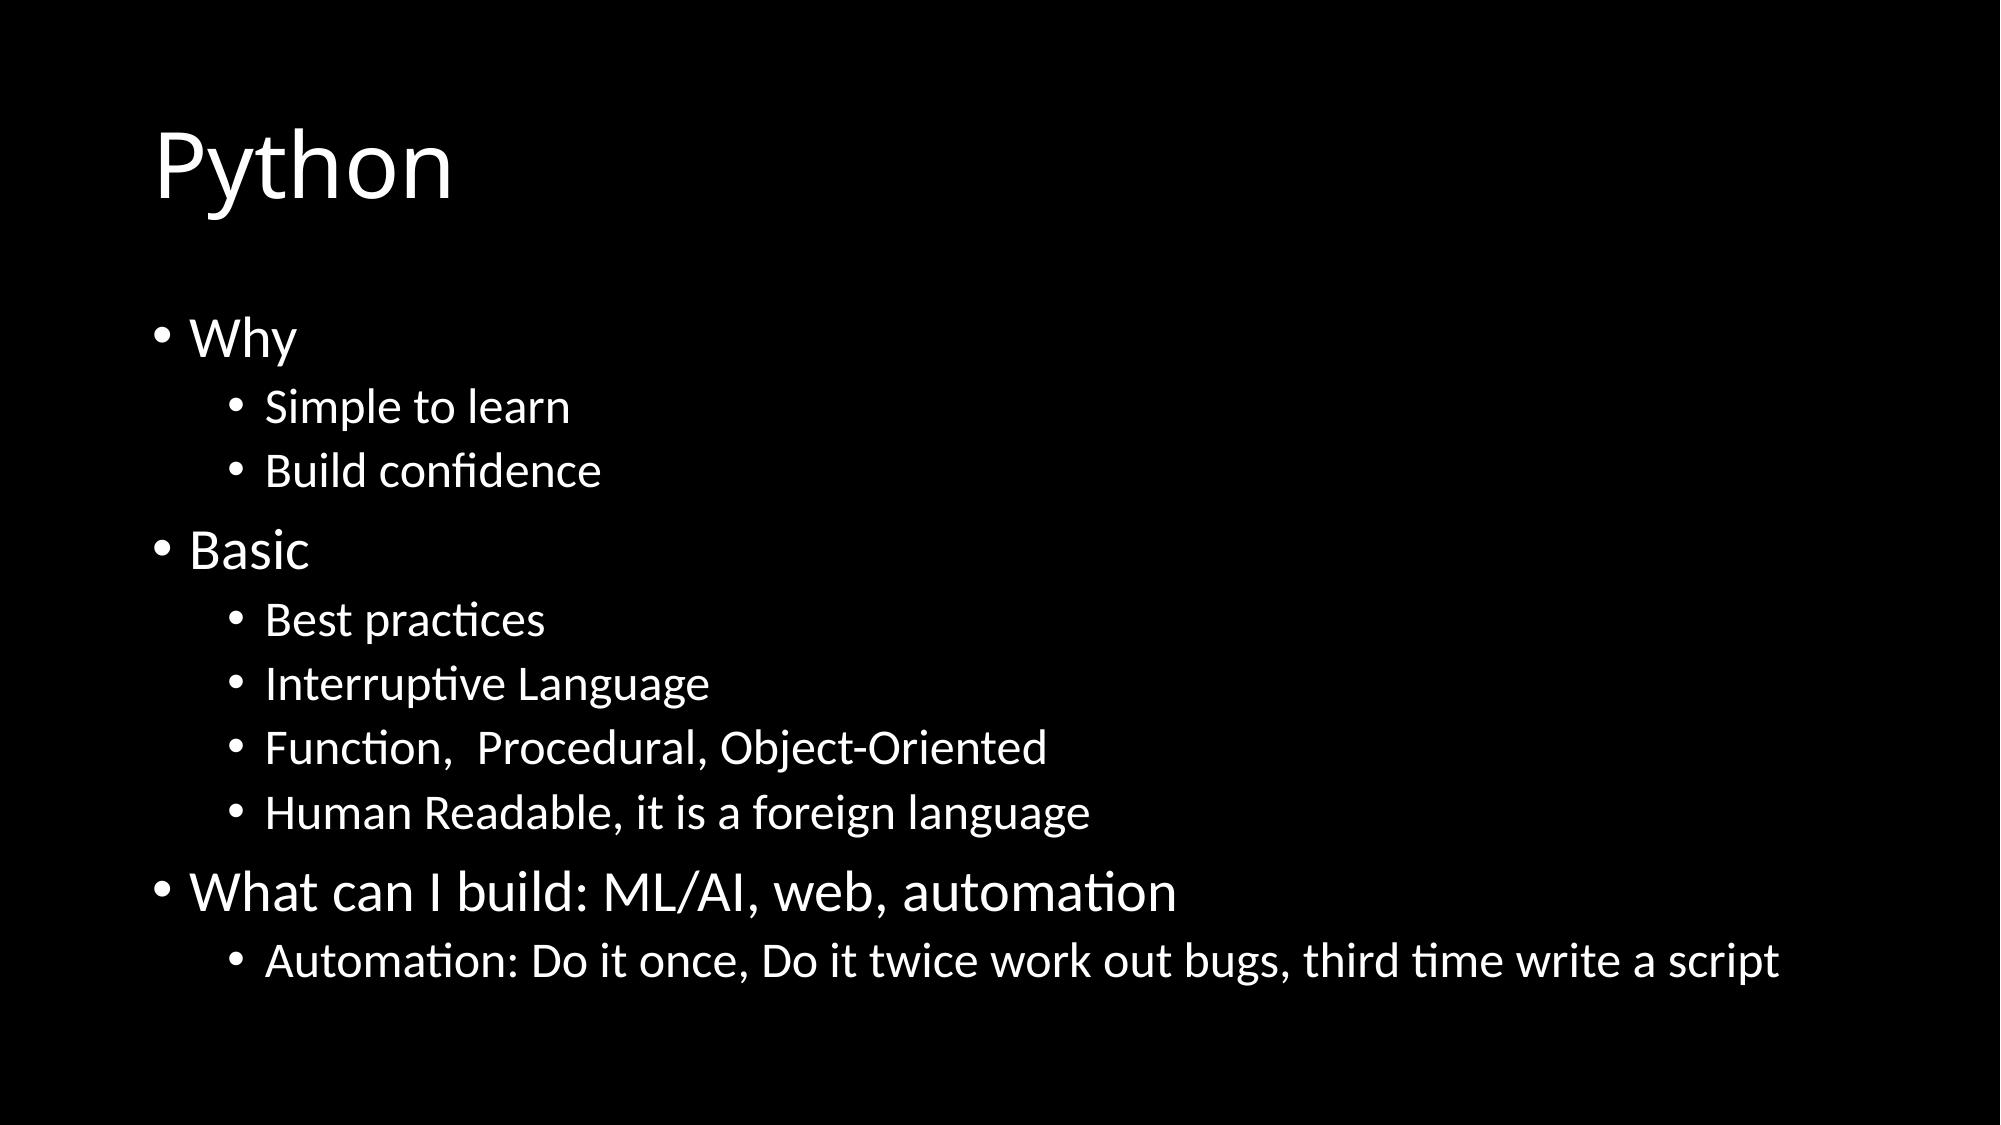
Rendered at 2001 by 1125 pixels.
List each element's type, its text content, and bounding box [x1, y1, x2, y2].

title Python [137, 59, 1863, 278]
list Why Simple to learn Build confidence Basic Best practices Interruptive Language Function, Procedural, Object-Oriented Human Readable, it is a foreign language What can I build: ML/AI, web, automation Automation: Do it once, Do it twice work out bugs, third time write a script [137, 299, 1863, 1014]
